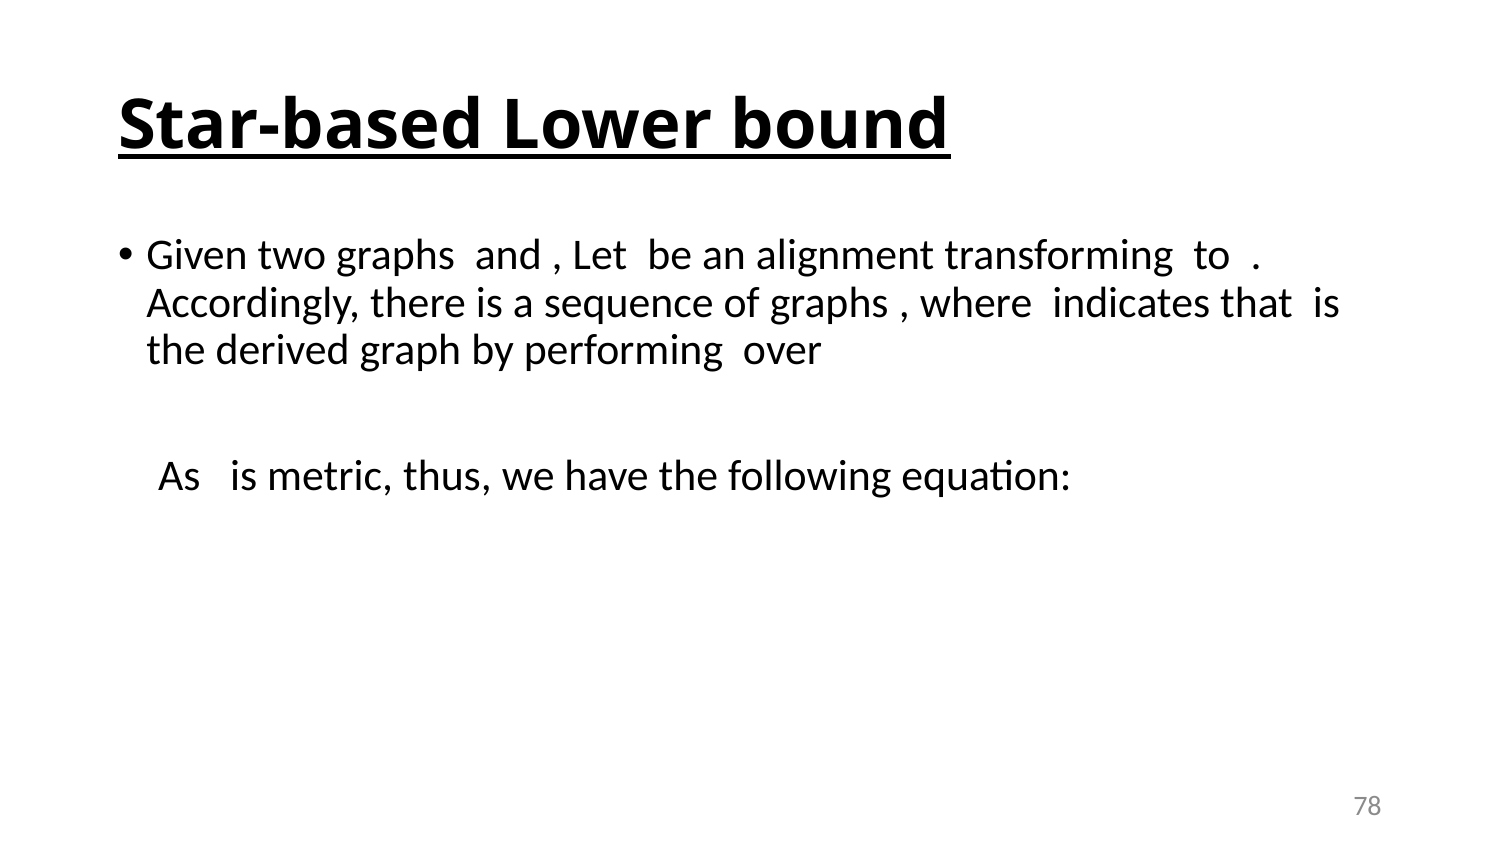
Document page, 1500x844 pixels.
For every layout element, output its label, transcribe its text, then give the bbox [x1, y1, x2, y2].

title Star-based Lower bound [103, 44, 1397, 208]
slide_number 78 [1059, 782, 1397, 827]
